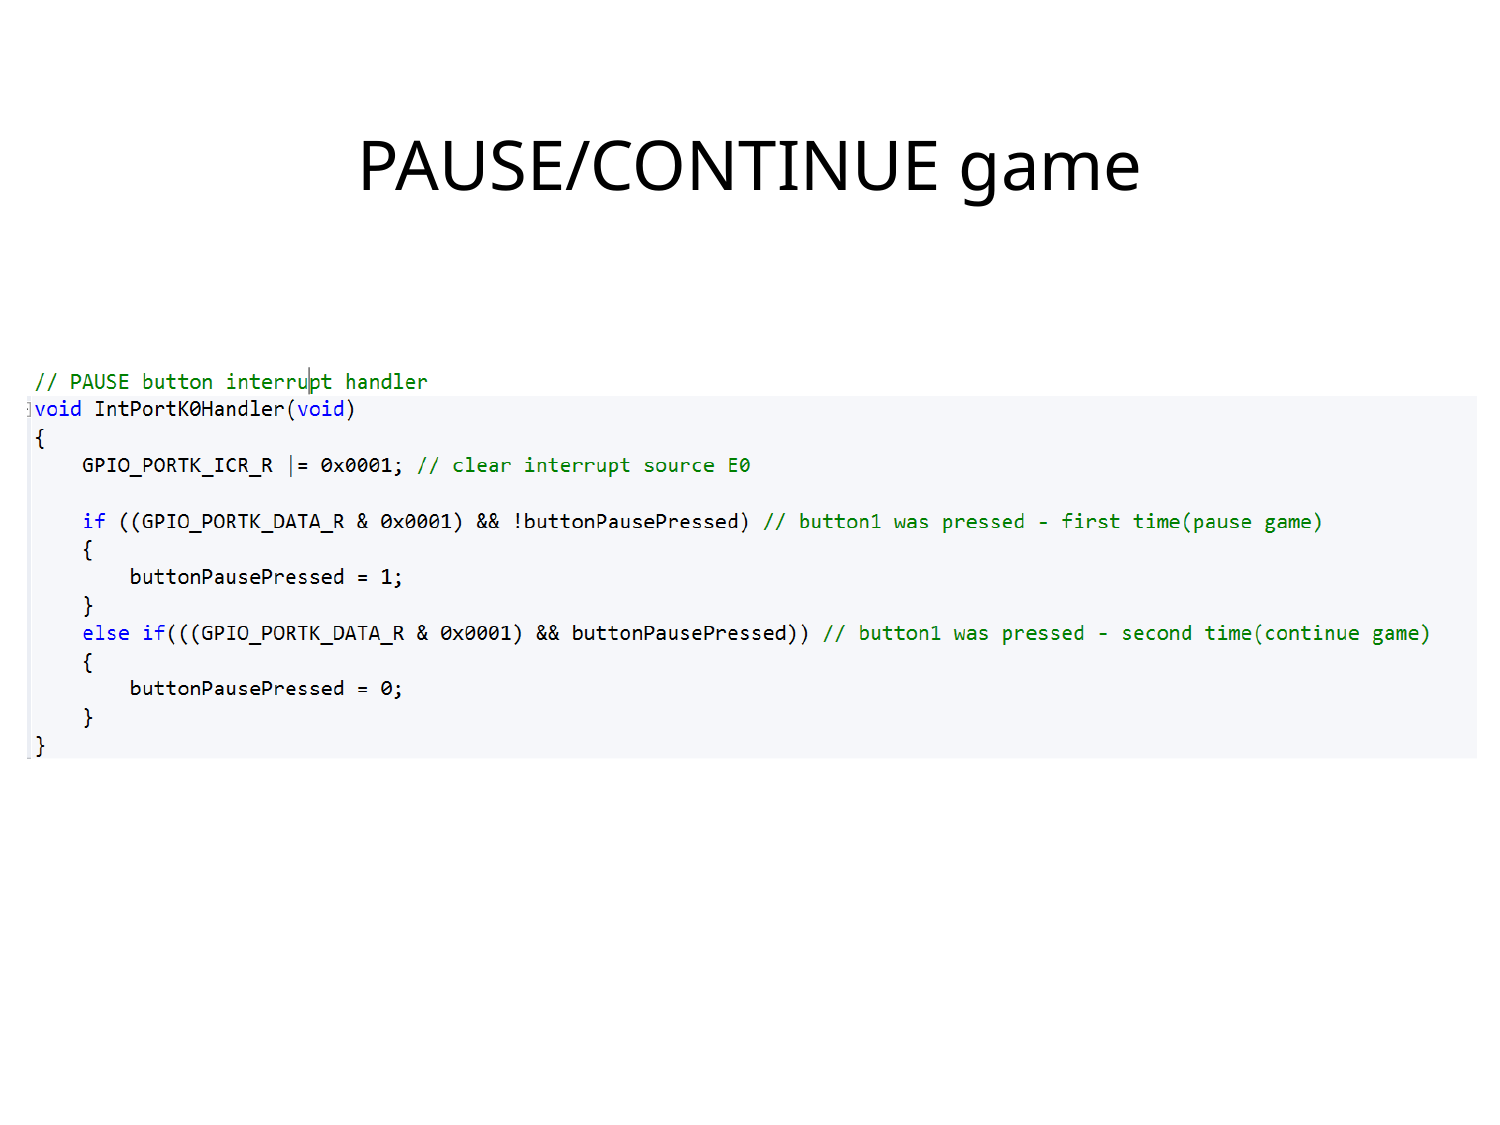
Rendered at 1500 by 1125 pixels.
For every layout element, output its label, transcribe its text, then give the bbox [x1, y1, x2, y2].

picture [27, 364, 1477, 790]
title PAUSE/CONTINUE game [103, 59, 1397, 278]
